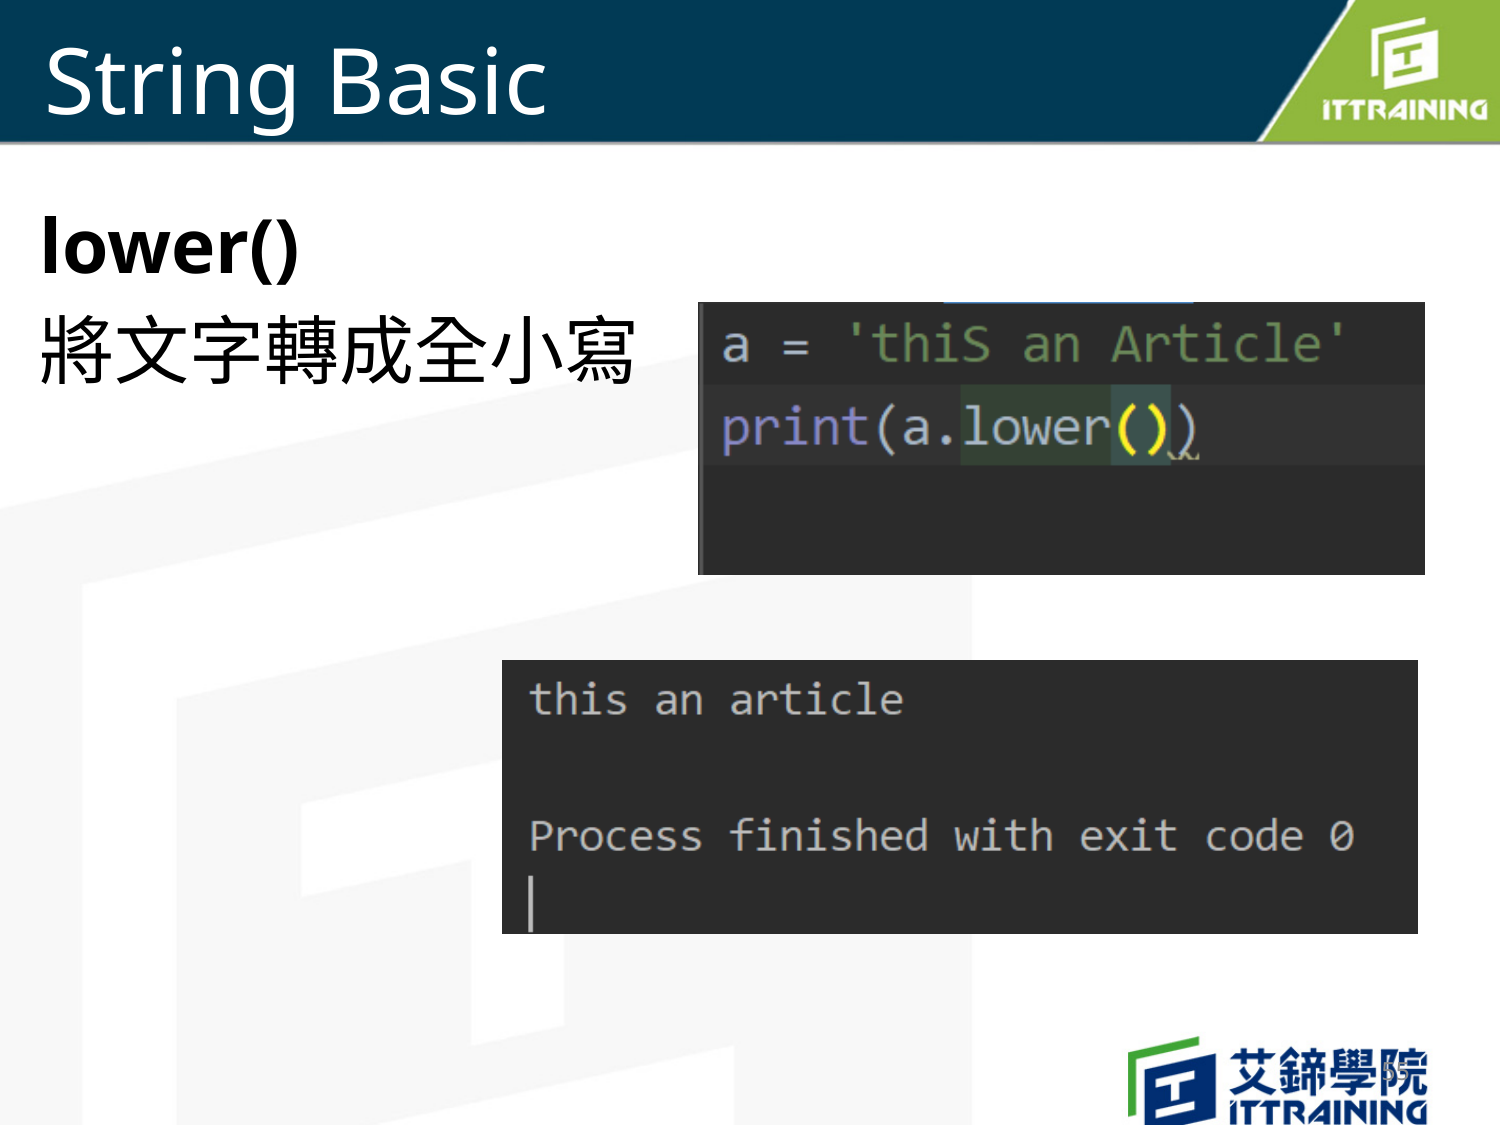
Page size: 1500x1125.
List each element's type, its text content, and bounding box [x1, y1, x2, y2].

picture [0, 0, 1500, 1125]
slide_number 55 [1074, 1042, 1425, 1103]
list lower() 將文字轉成全小寫 [24, 191, 1375, 934]
title String Basic [29, 0, 1380, 172]
